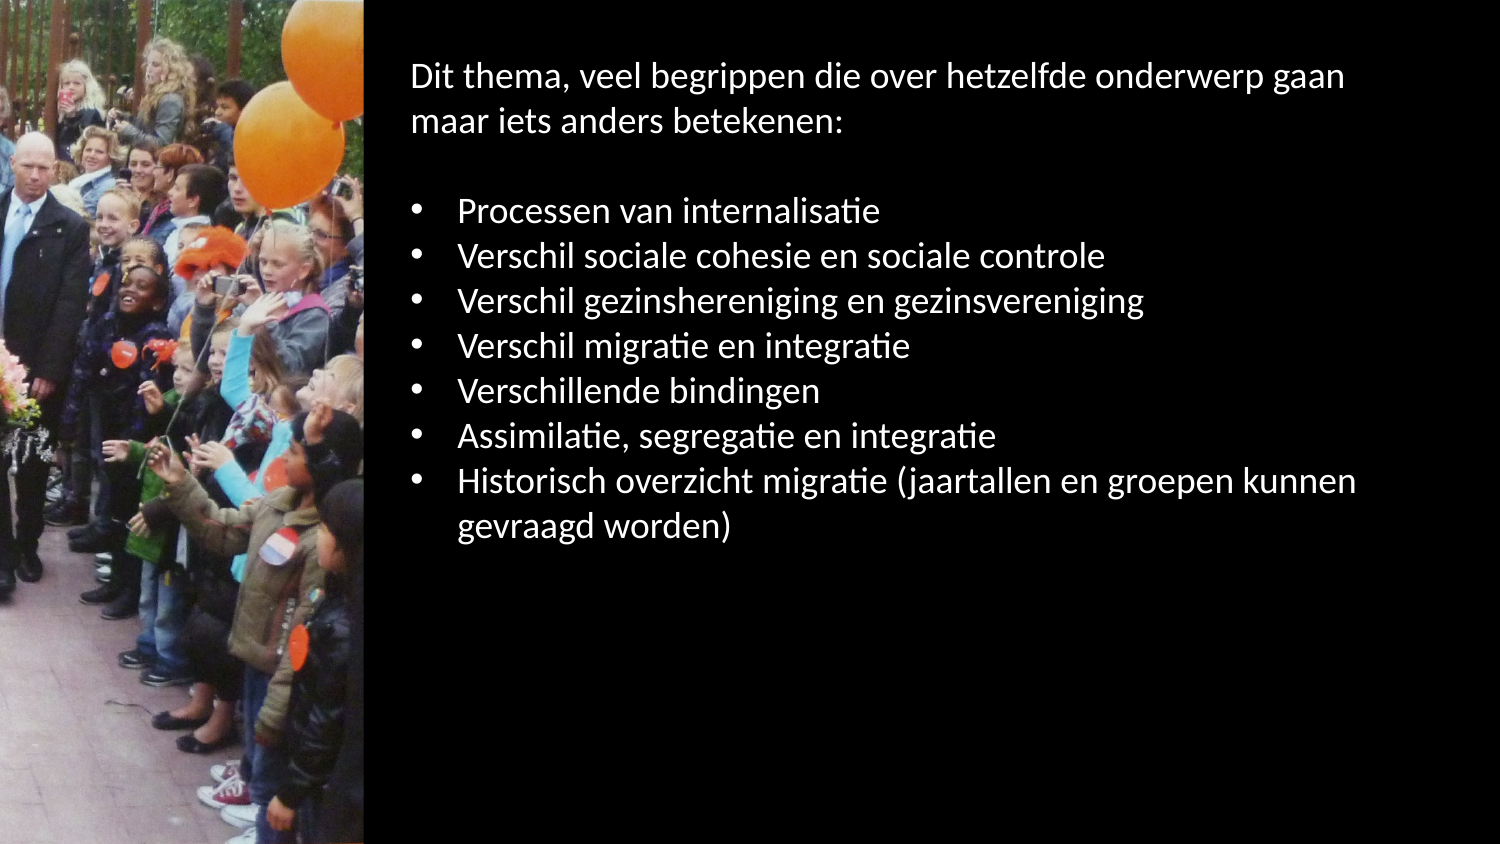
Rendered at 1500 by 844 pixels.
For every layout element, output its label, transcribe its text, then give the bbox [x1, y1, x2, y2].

text_box Dit thema, veel begrippen die over hetzelfde onderwerp gaan maar iets anders betekenen: Processen van internalisatie Verschil sociale cohesie en sociale controle Verschil gezinshereniging en gezinsvereniging Verschil migratie en integratie Verschillende bindingen Assimilatie, segregatie en integratie Historisch overzicht migratie (jaartallen en groepen kunnen gevraagd worden) [395, 43, 1424, 554]
picture [0, 0, 364, 844]
